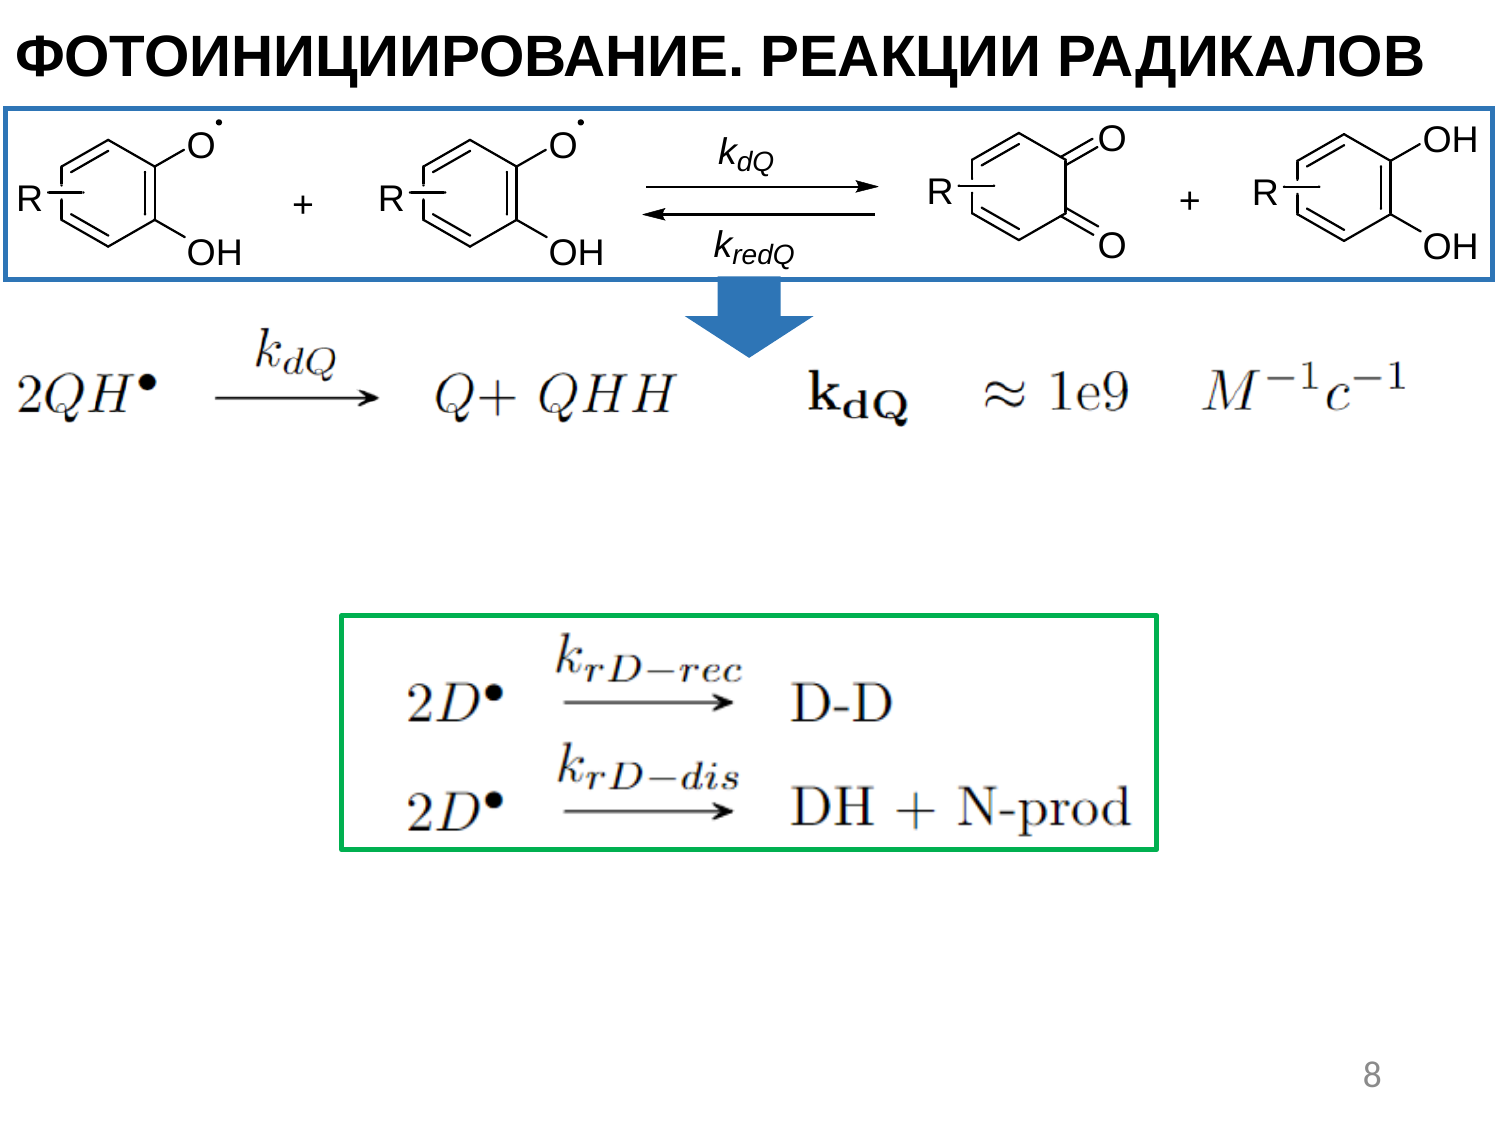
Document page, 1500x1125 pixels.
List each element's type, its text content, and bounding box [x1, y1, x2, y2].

picture [2, 327, 708, 444]
text_box [684, 278, 814, 358]
slide_number 8 [1059, 1042, 1397, 1103]
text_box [7, 110, 1491, 278]
picture [343, 618, 1155, 848]
title Фотоинициирование. Реакции радикалов [0, 0, 1500, 115]
picture [792, 344, 1413, 427]
